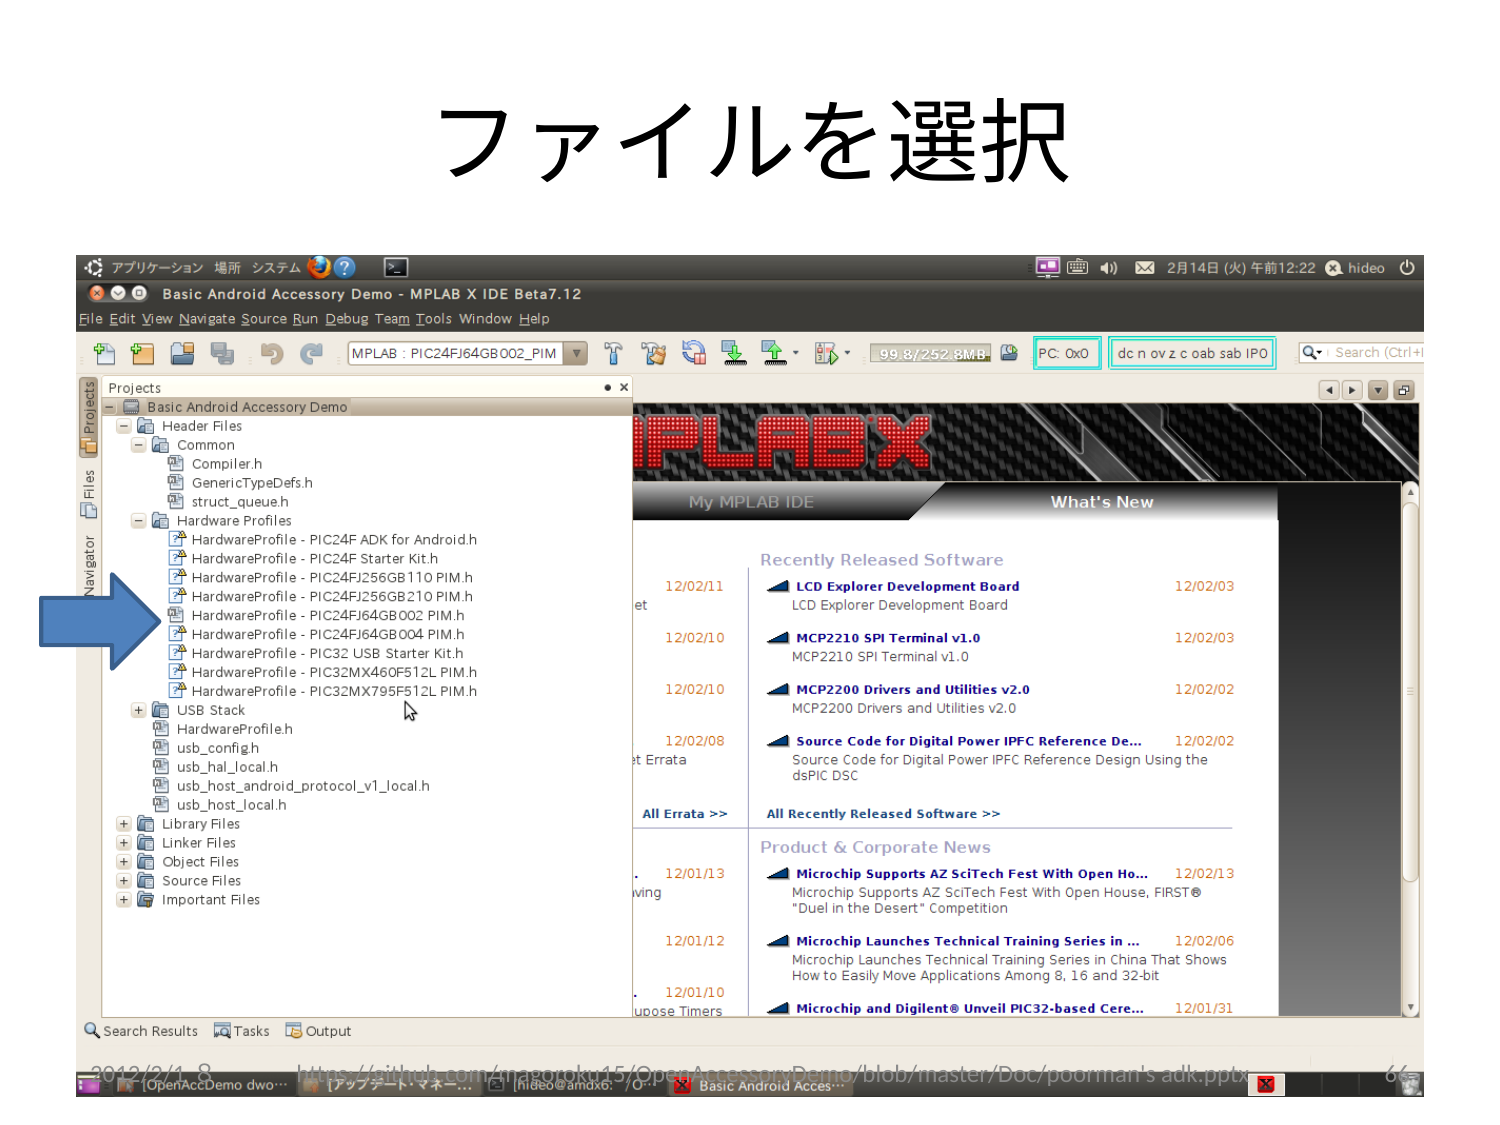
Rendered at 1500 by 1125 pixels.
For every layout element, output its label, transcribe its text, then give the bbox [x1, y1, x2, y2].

text_box [39, 595, 71, 648]
picture [76, 255, 1424, 1098]
title ファイルを選択 [75, 45, 1425, 233]
